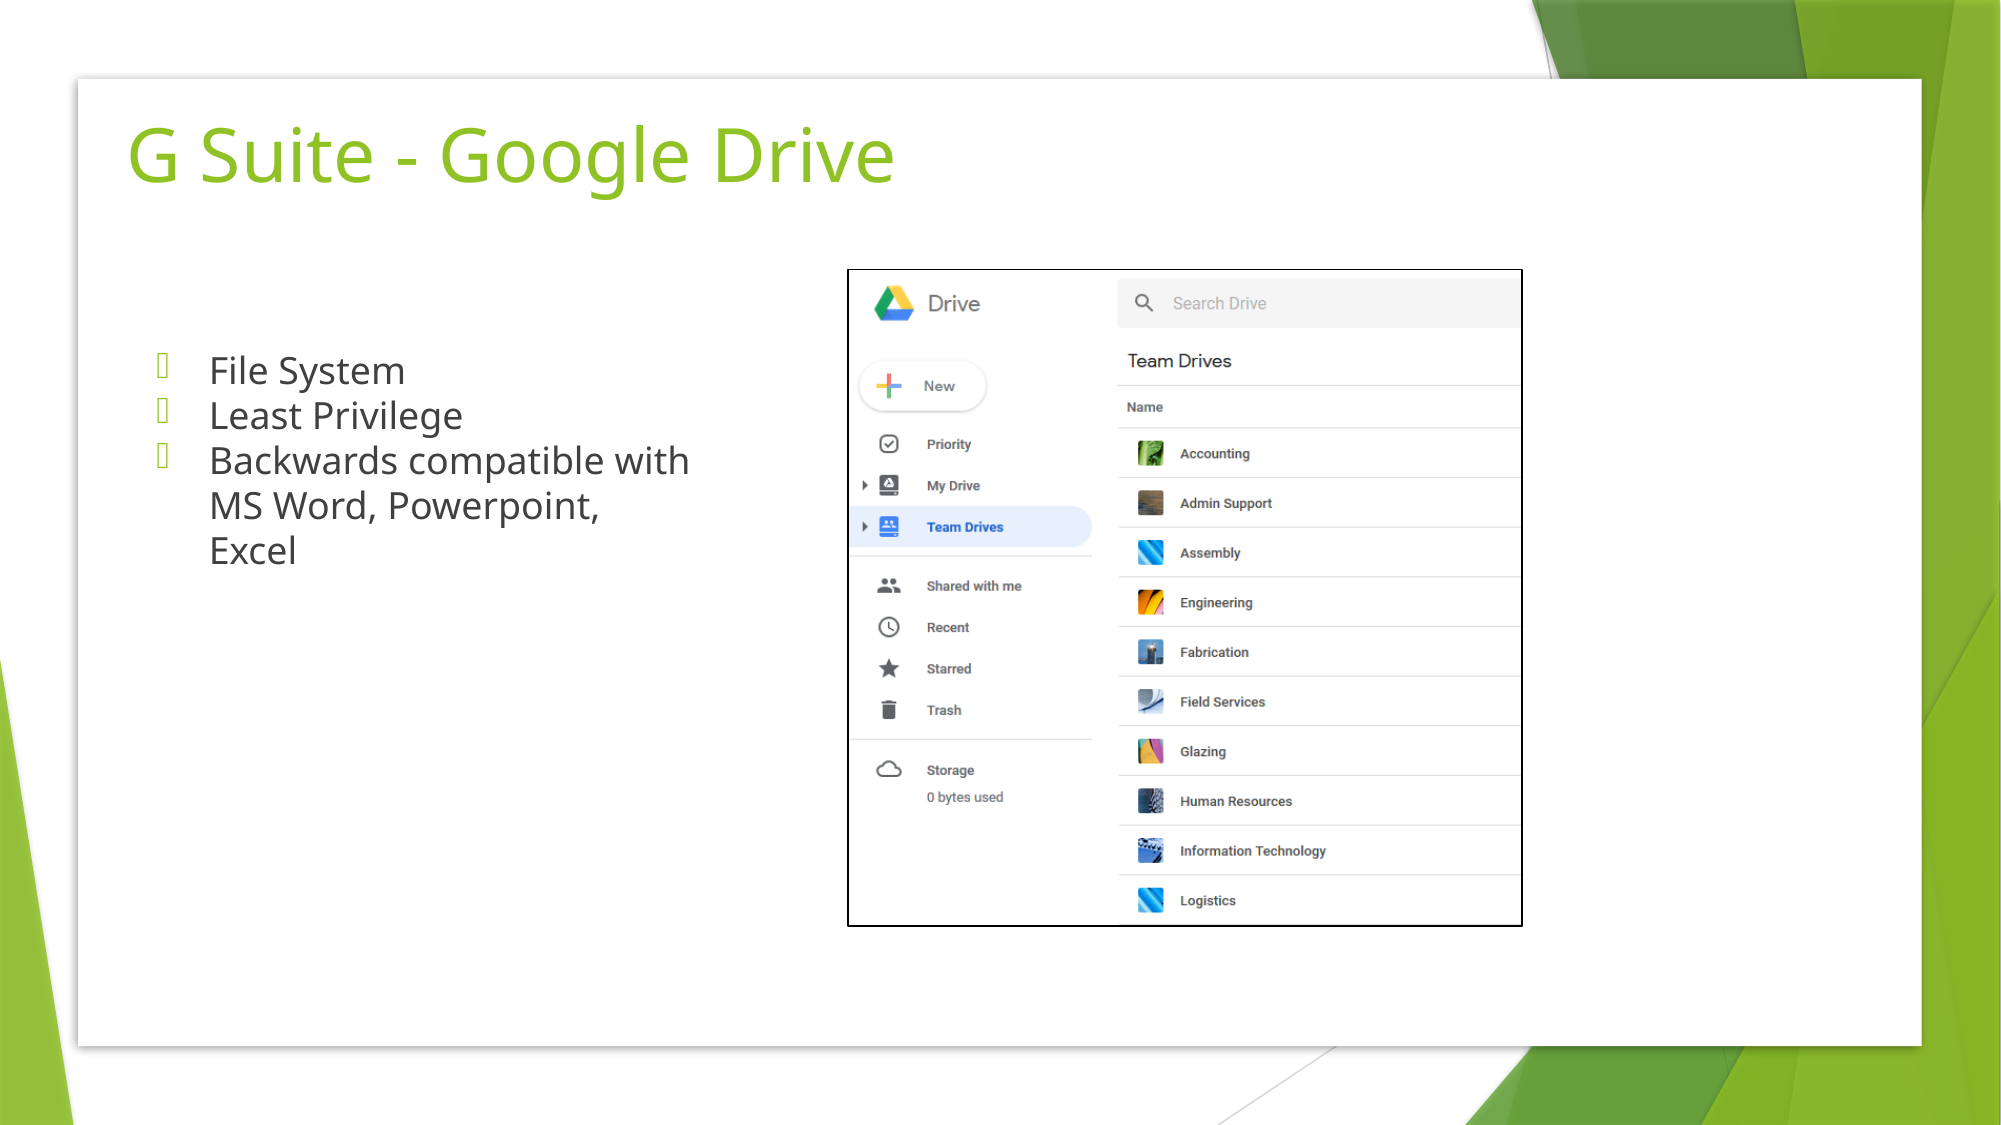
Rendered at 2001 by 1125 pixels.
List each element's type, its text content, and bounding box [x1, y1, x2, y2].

list File System Least Privilege Backwards compatible with MS Word, Powerpoint, Excel [118, 339, 711, 977]
text_box [78, 78, 1922, 1047]
picture [848, 269, 1522, 926]
title G Suite - Google Drive [111, 99, 1522, 317]
